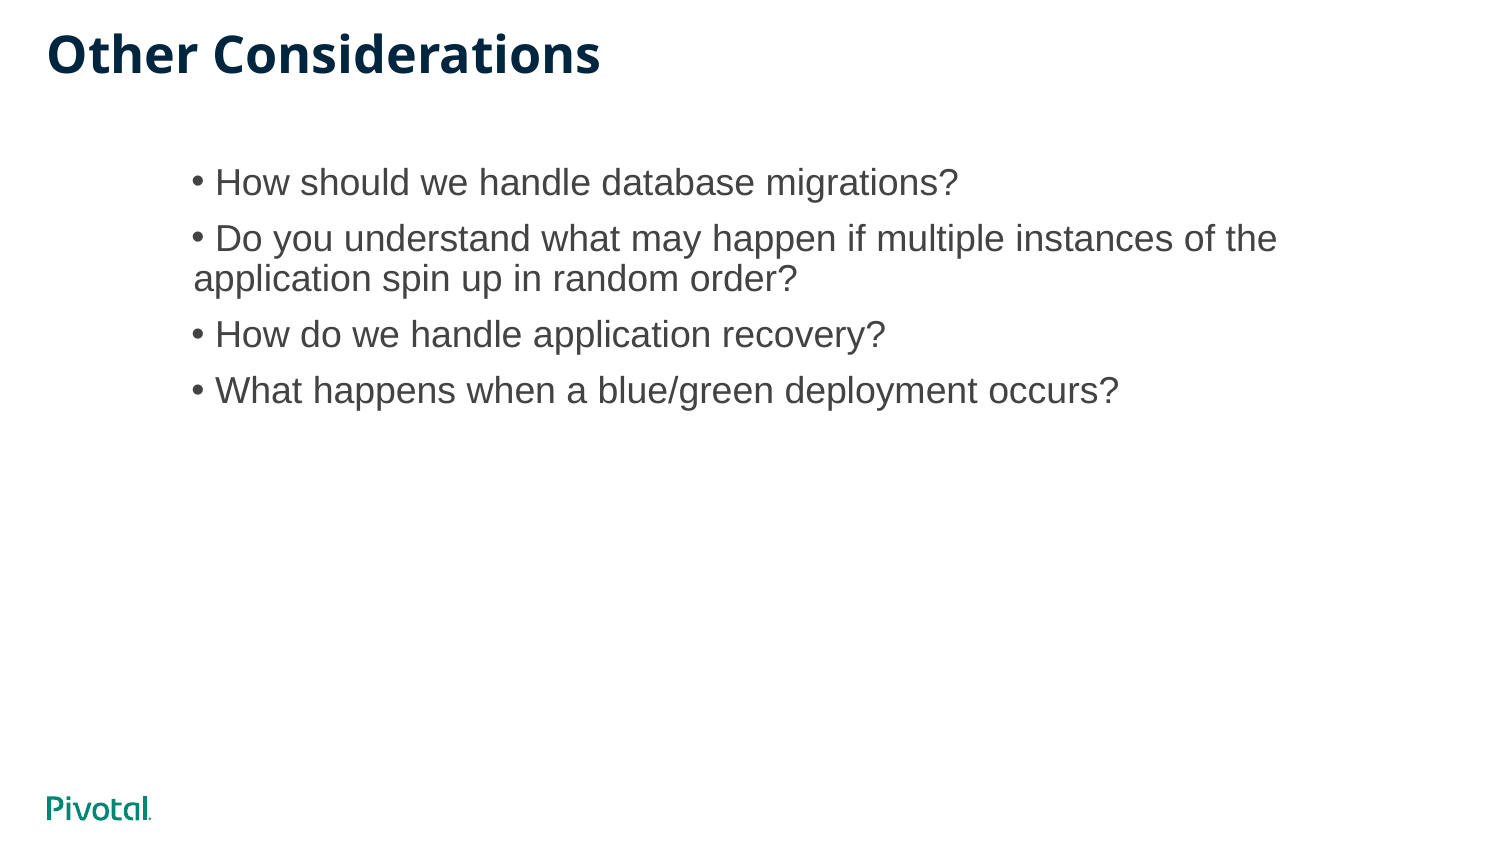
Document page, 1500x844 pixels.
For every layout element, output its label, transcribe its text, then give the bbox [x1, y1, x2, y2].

title Other Considerations [31, 24, 1453, 90]
list How should we handle database migrations? Do you understand what may happen if multiple instances of the application spin up in random order? How do we handle application recovery? What happens when a blue/green deployment occurs? [150, 147, 1354, 767]
